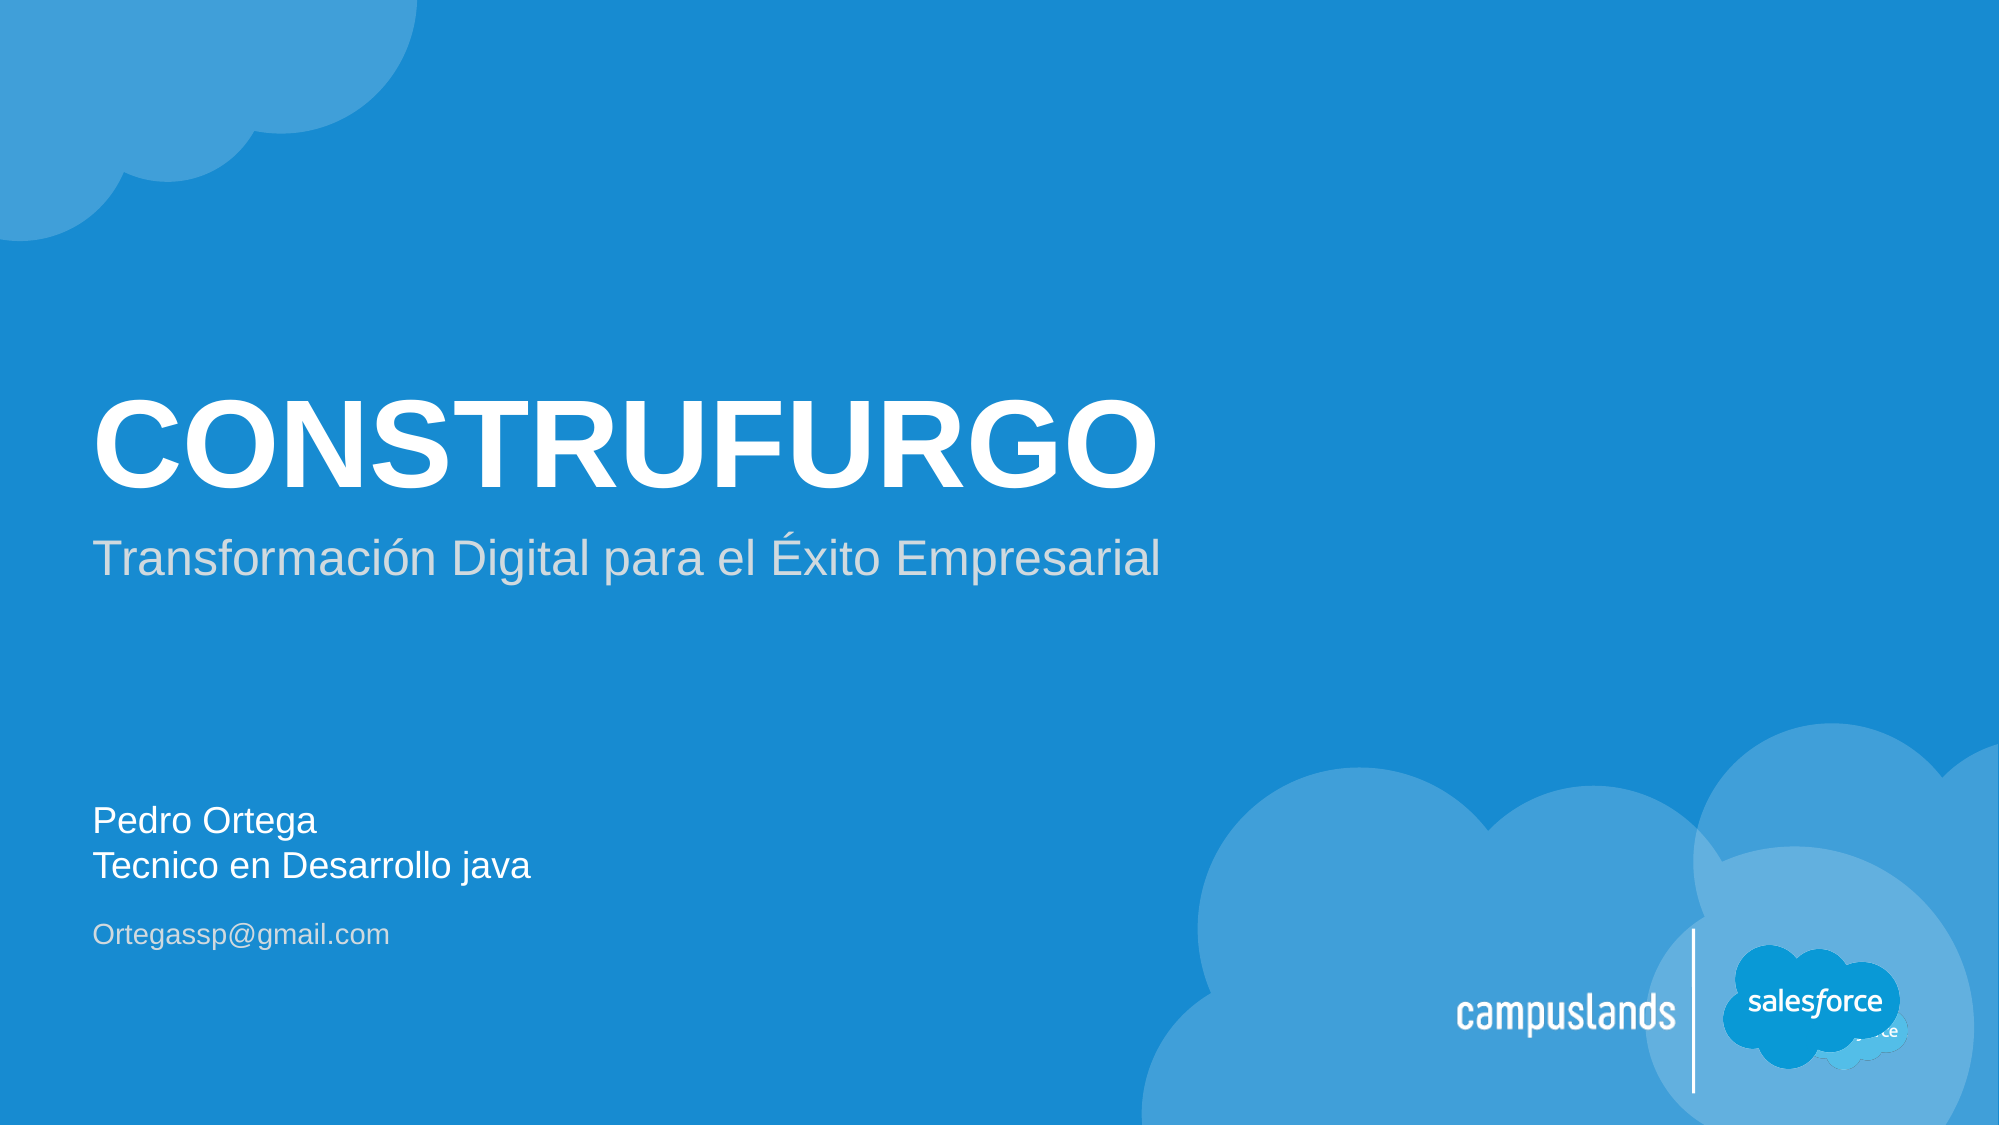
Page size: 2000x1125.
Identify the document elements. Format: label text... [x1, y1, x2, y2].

list Ortegassp@gmail.com [92, 915, 1087, 1075]
title CONSTRUFURGO [92, 206, 1908, 515]
subtitle Transformación Digital para el Éxito Empresarial [92, 525, 1908, 613]
list Pedro Ortega Tecnico en Desarrollo java [92, 796, 1087, 897]
picture [1092, 738, 2000, 1125]
